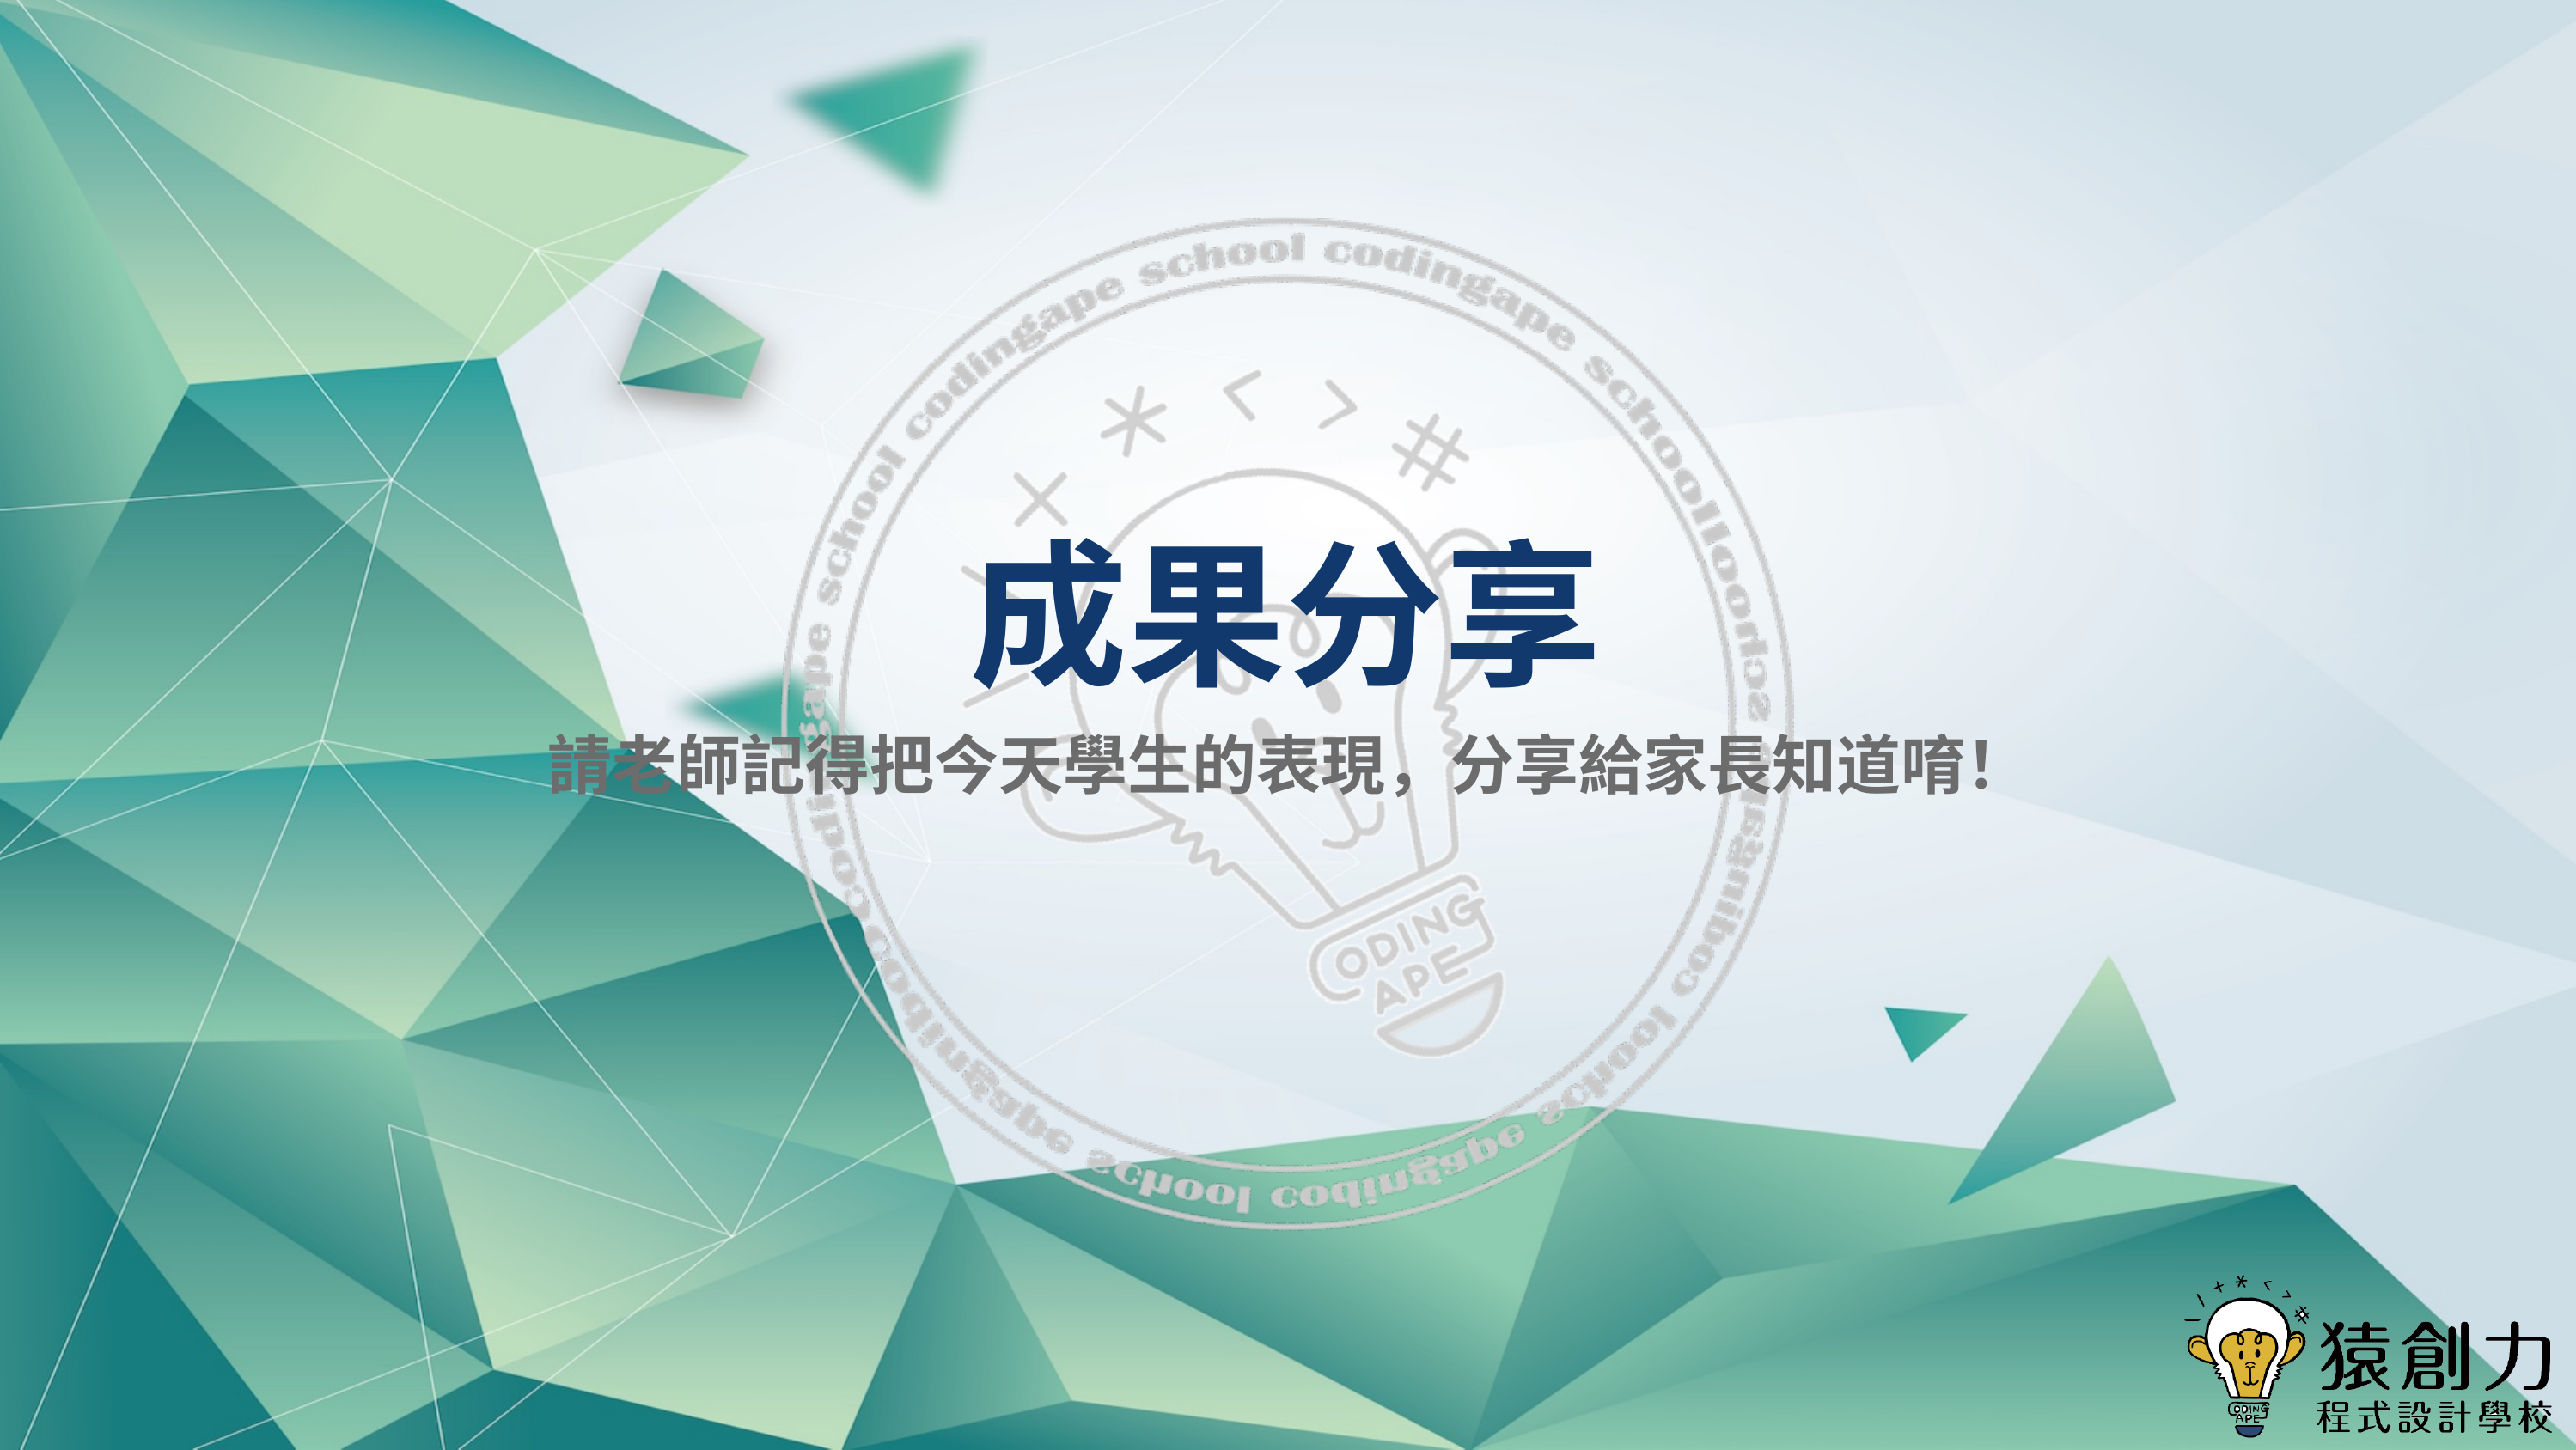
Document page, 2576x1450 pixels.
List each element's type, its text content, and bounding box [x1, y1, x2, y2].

list 成果分享 [305, 477, 2266, 712]
picture [0, 0, 2576, 1450]
text_box 請老師記得把今天學生的表現，分享給家長知道唷！ [308, 718, 2269, 991]
